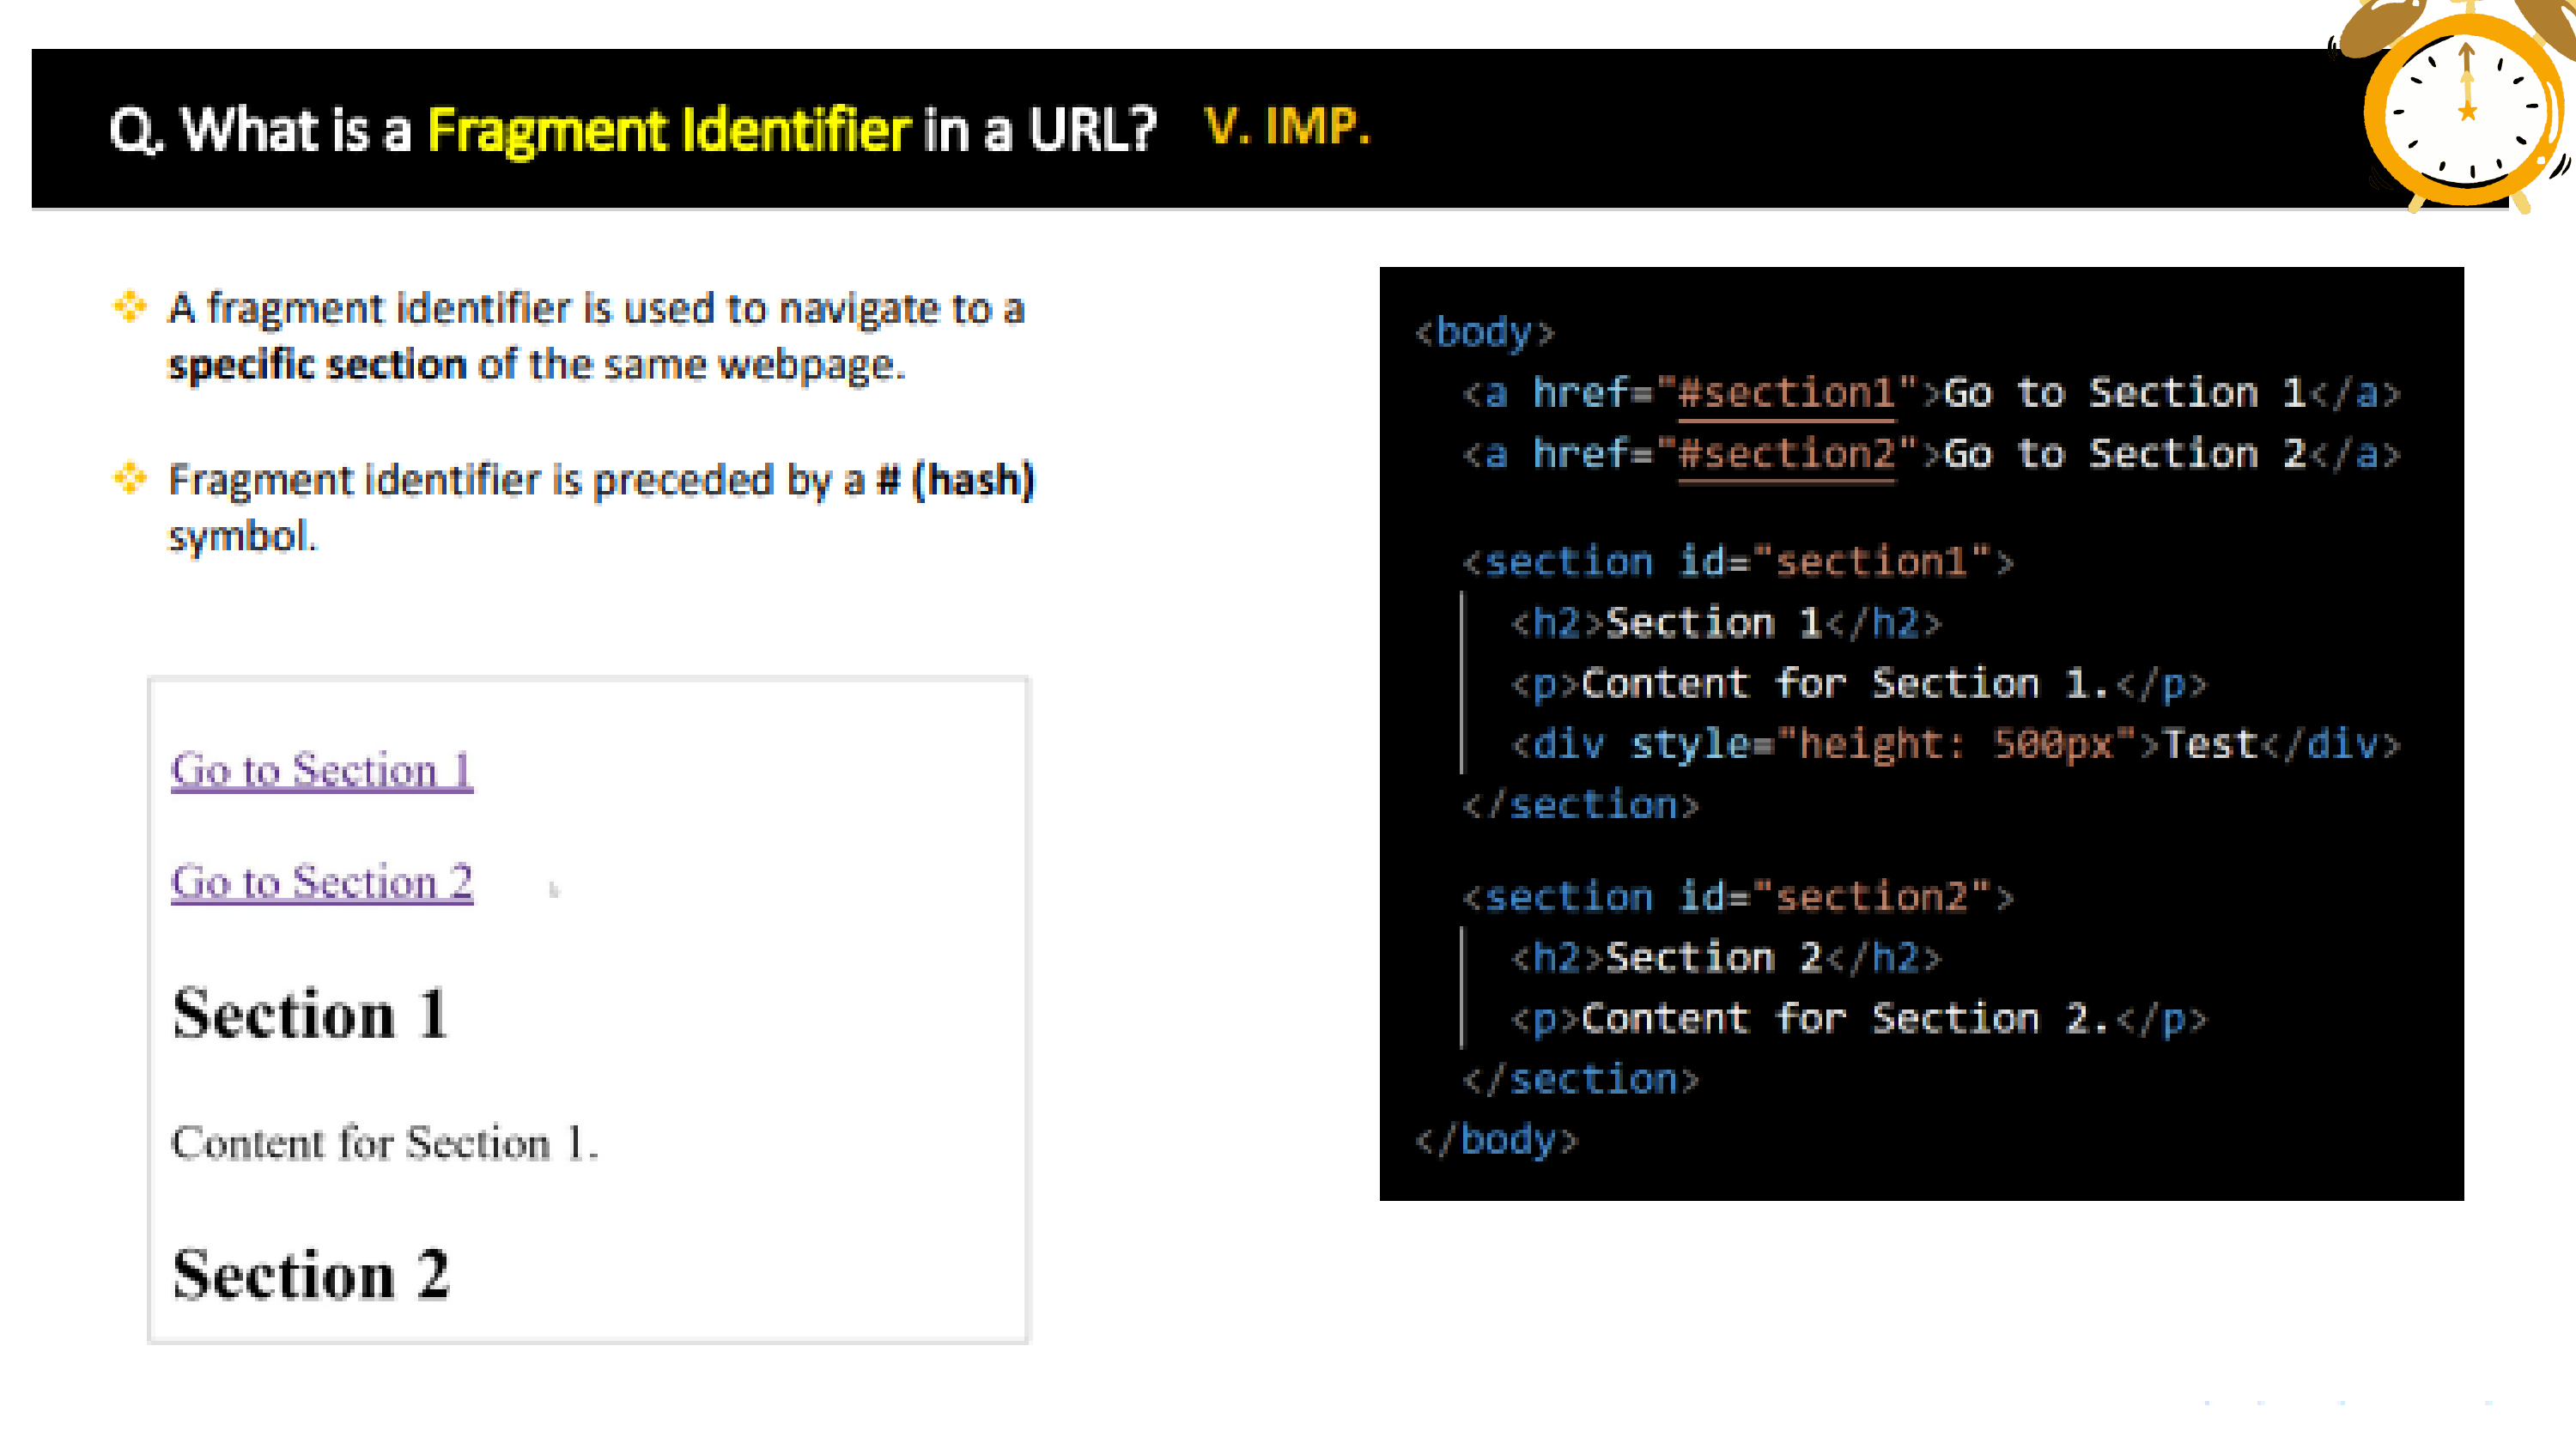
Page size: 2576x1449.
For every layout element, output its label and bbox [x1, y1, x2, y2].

text_box [32, 49, 2509, 1405]
text_box [2327, 0, 2576, 215]
